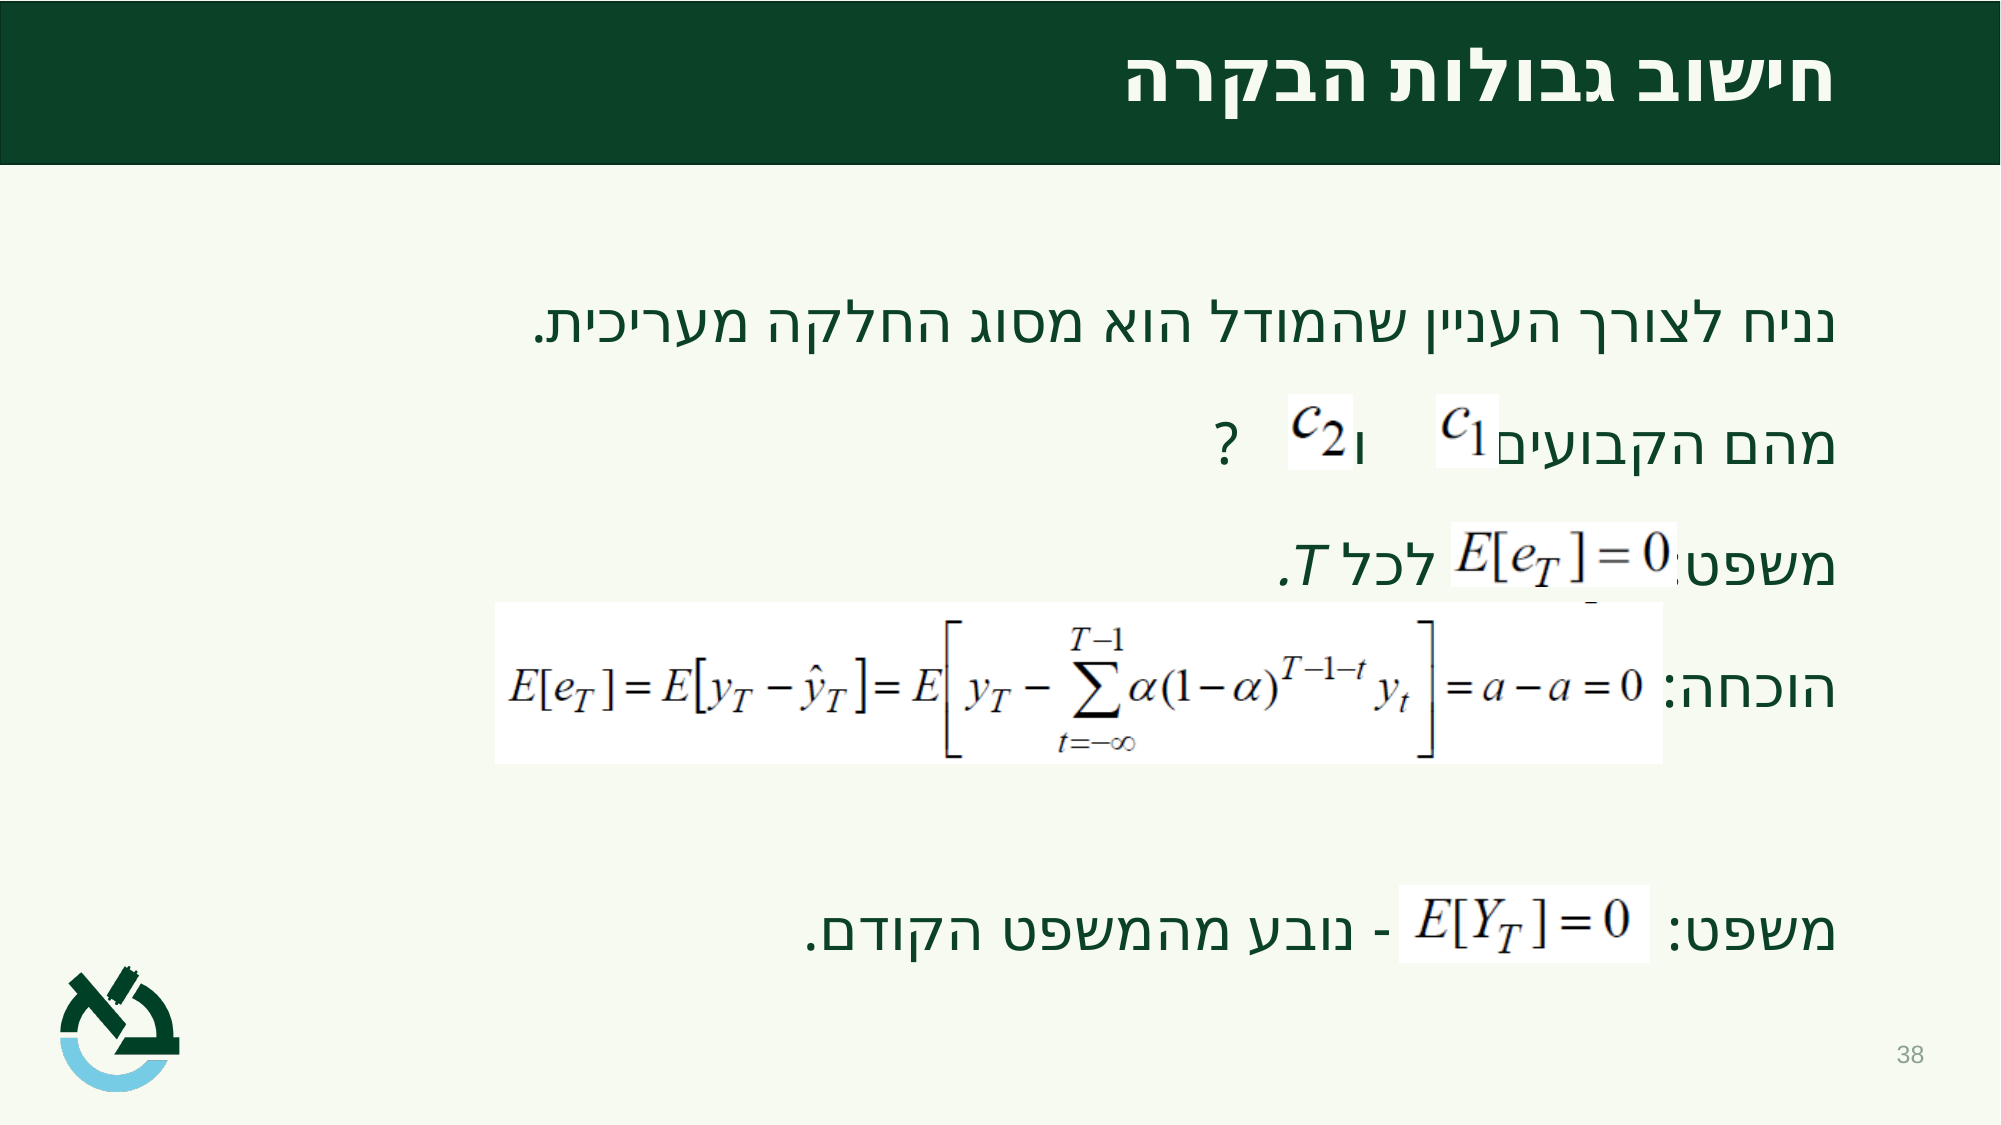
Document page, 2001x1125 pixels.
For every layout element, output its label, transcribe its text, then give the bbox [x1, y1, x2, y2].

picture [1436, 394, 1499, 468]
picture [1451, 522, 1677, 587]
title חישוב גבולות הבקרה [645, 1, 1855, 165]
subtitle נניח לצורך העניין שהמודל הוא מסוג החלקה מעריכית. מהם הקבועים ו- ? משפט: לכל T. הוכחה: משפט: - נובע מהמשפט הקודם. [427, 241, 1855, 887]
picture [495, 602, 1663, 764]
picture [1288, 394, 1353, 470]
picture [1398, 885, 1650, 963]
slide_number 38 [1861, 1023, 1940, 1084]
